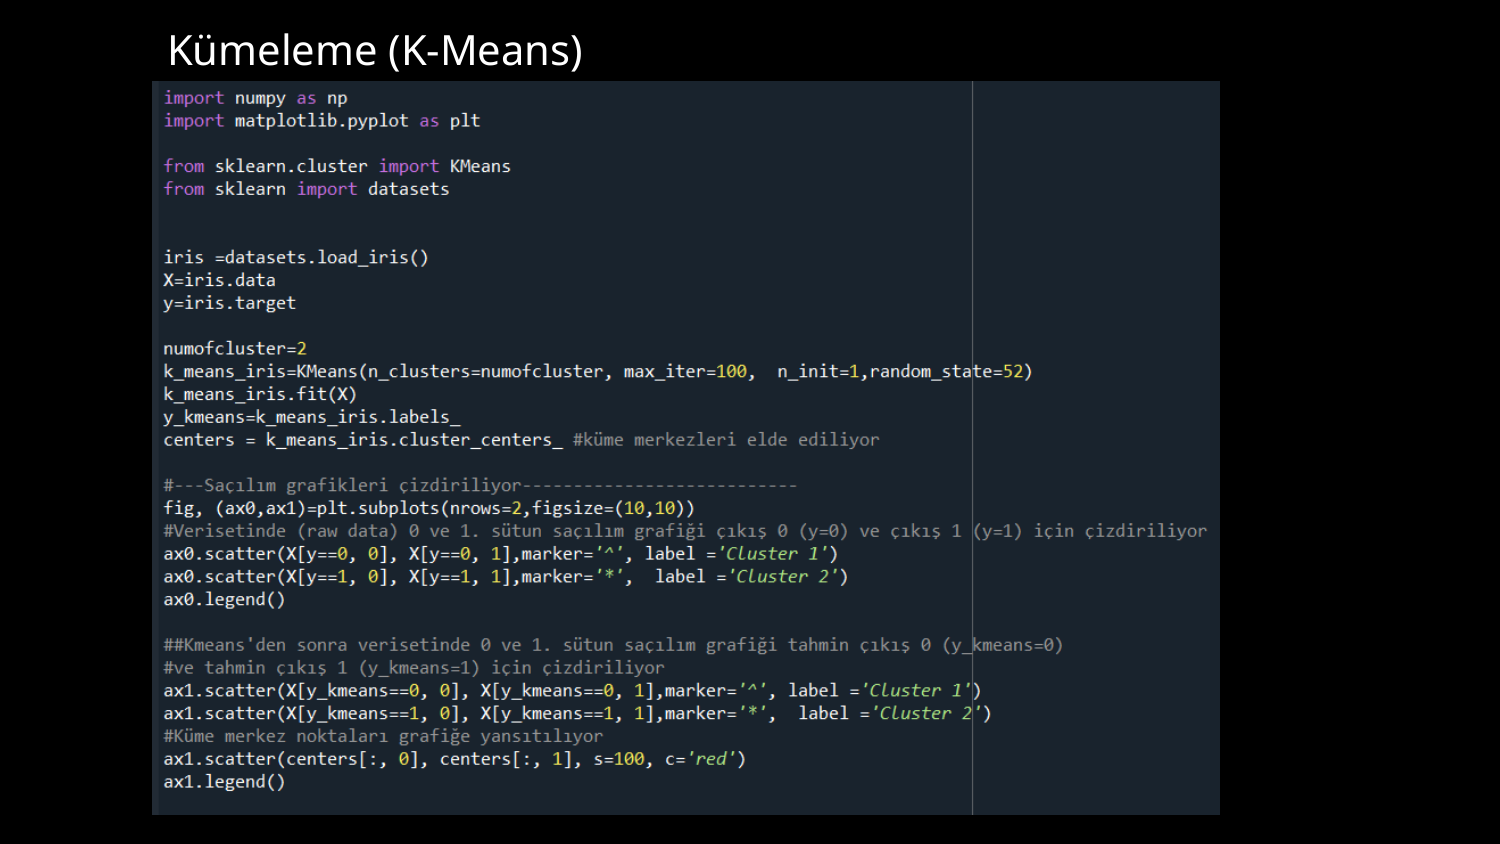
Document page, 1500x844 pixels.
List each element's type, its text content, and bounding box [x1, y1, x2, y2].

title Kümeleme (K-Means) [152, 0, 1338, 124]
picture [152, 81, 1220, 815]
